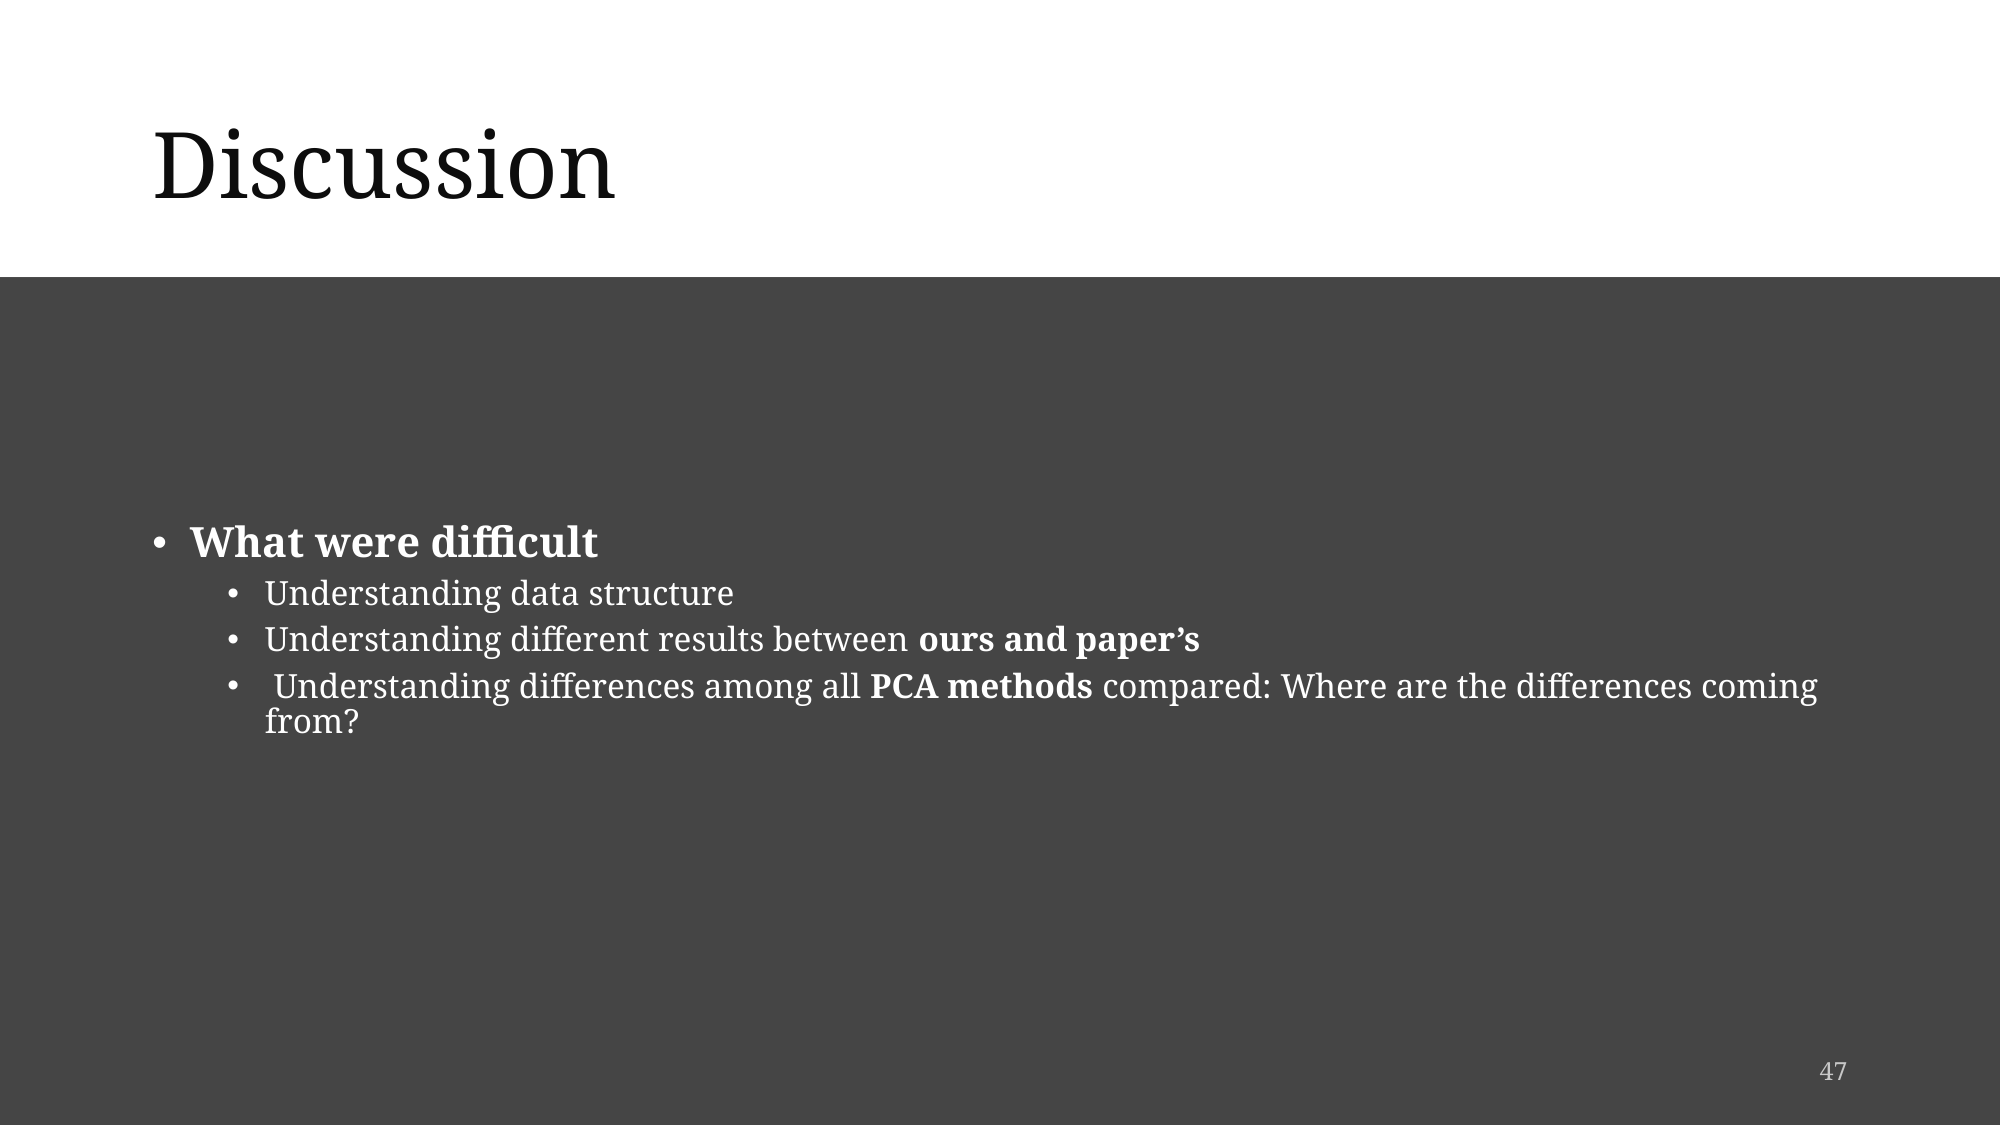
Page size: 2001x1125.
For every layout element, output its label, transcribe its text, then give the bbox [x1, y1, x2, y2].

title Discussion [137, 59, 1863, 278]
text_box [0, 0, 2000, 276]
list What were difficult Understanding data structure Understanding different results between ours and paper’s Understanding differences among all PCA methods compared: Where are the differences coming from? [137, 330, 1863, 998]
slide_number 47 [1412, 1042, 1863, 1103]
text_box [0, 276, 2000, 1125]
